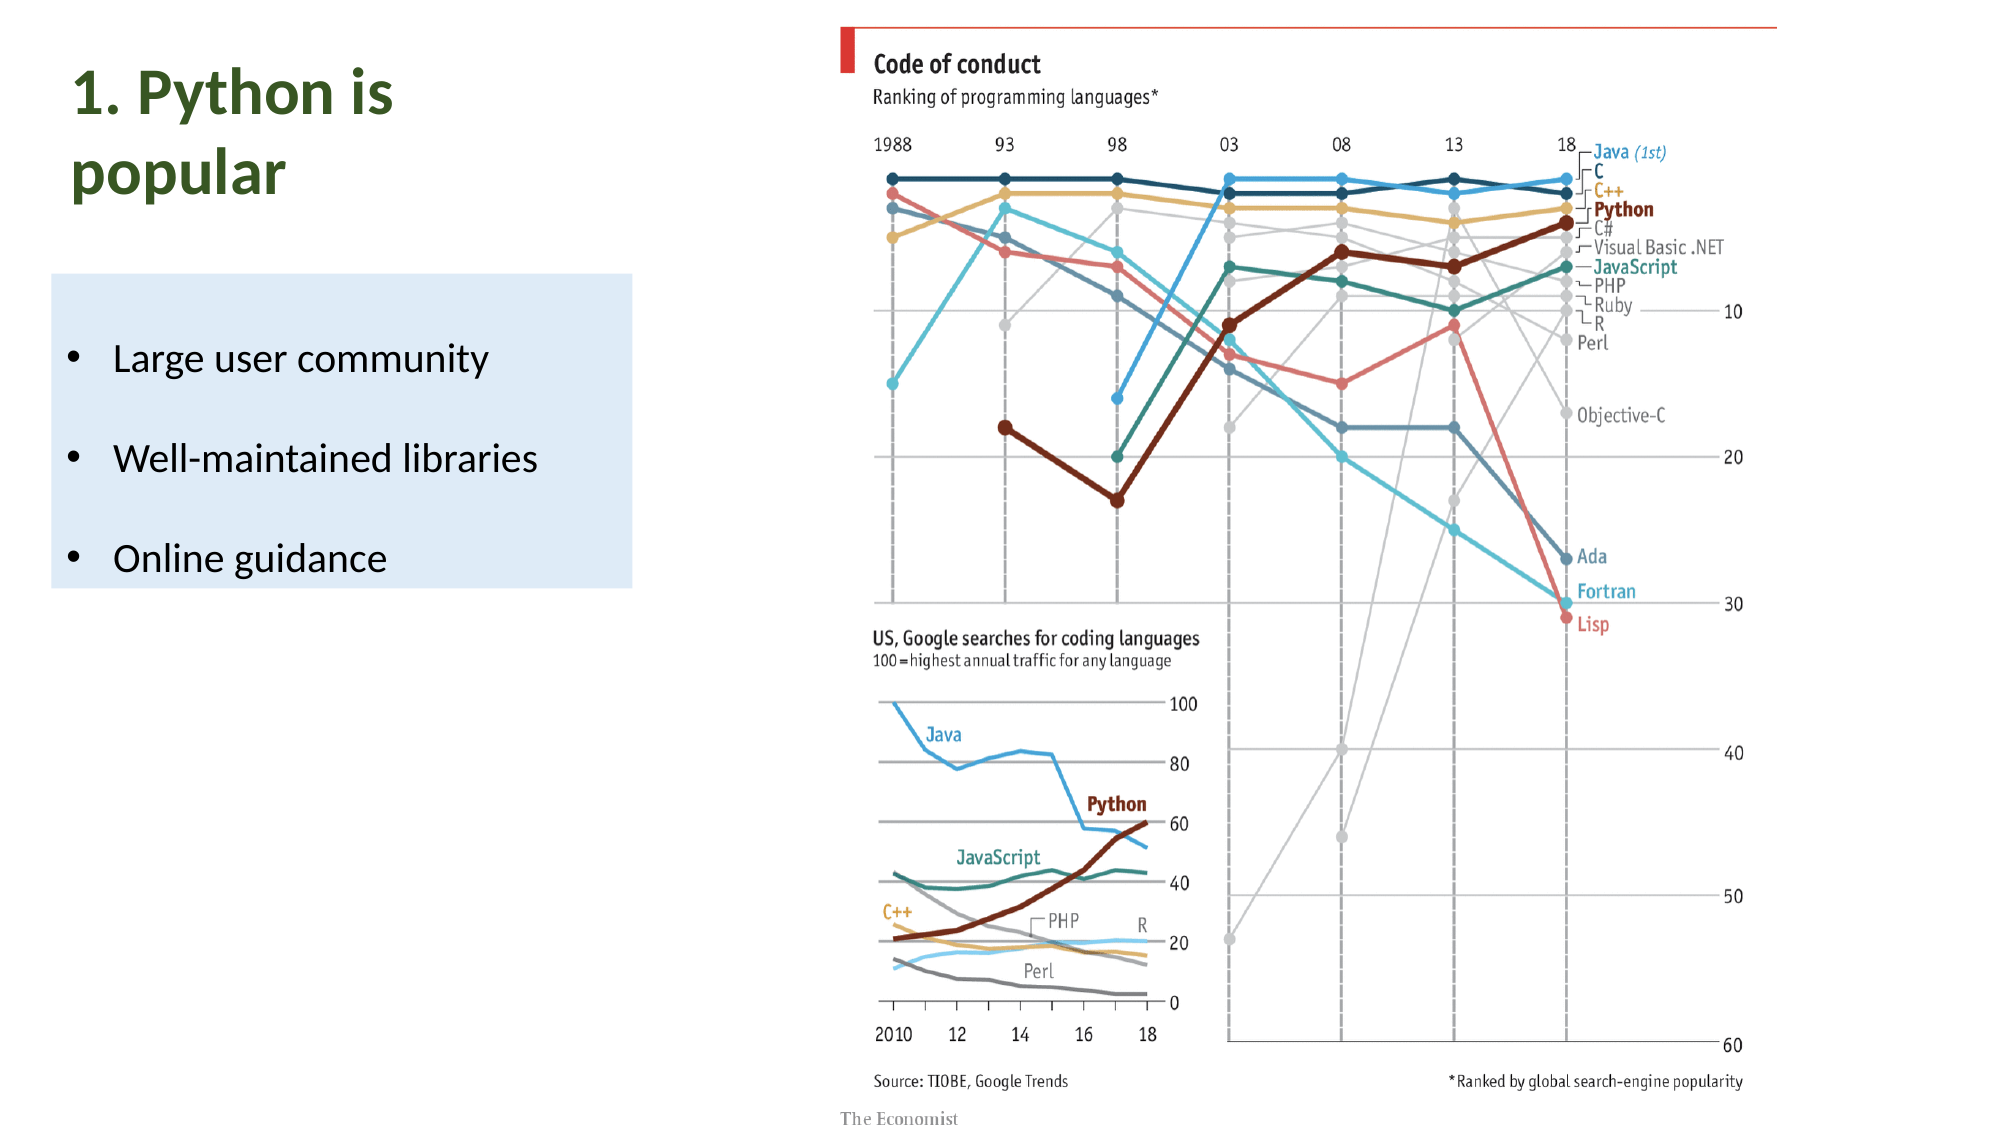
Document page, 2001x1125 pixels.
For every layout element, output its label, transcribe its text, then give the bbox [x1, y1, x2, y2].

text_box Large user community Well-maintained libraries Online guidance [51, 273, 633, 589]
text_box 1. Python is popular [56, 40, 554, 216]
picture [826, 10, 1794, 1125]
